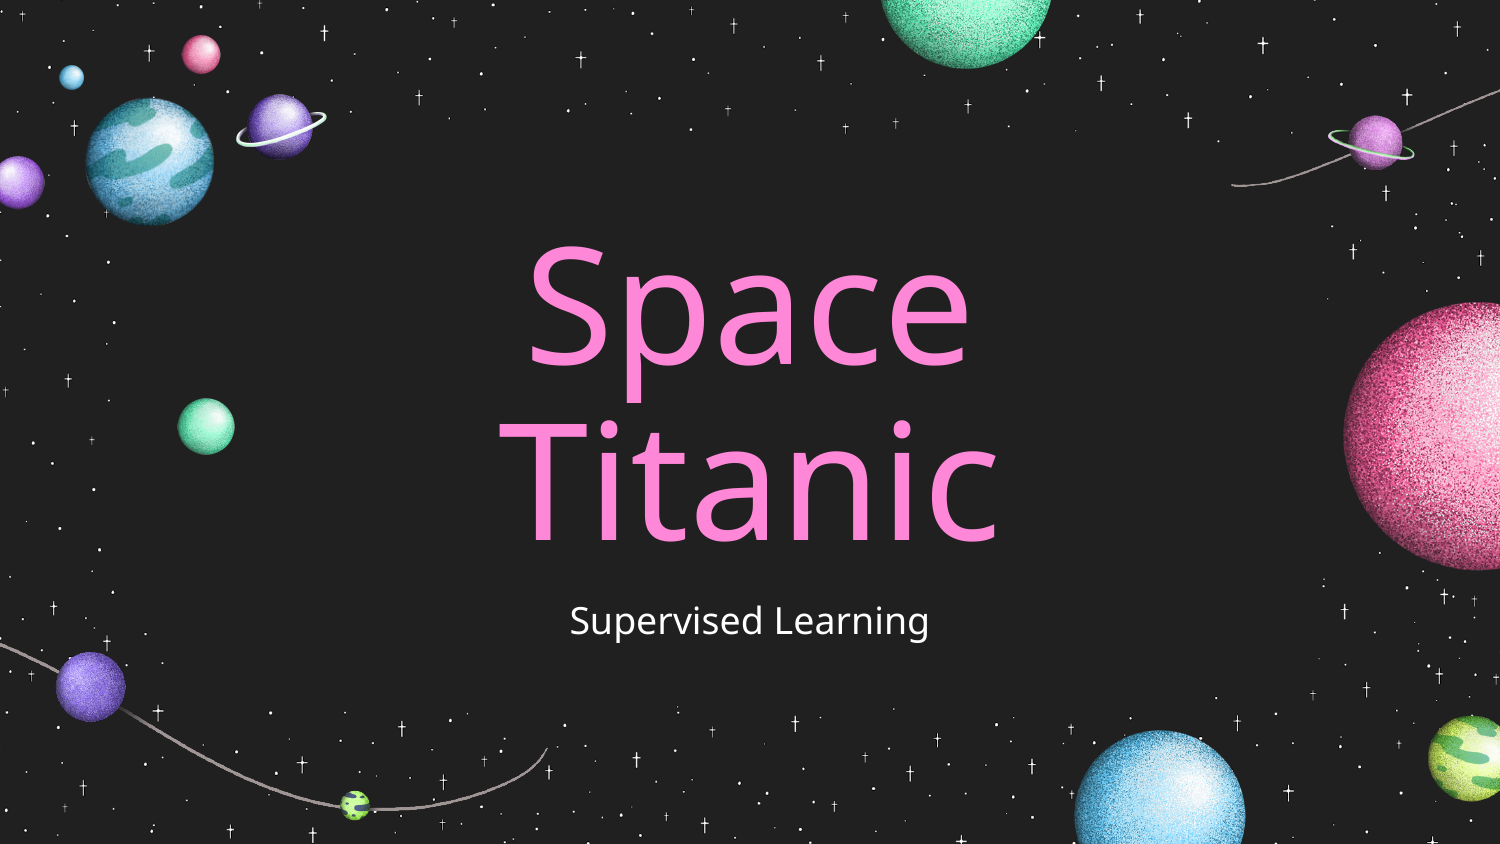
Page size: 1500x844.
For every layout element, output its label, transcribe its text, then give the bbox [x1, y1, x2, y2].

title Space Titanic [391, 224, 1109, 575]
picture [0, 0, 1500, 844]
subtitle Supervised Learning [391, 582, 1109, 660]
